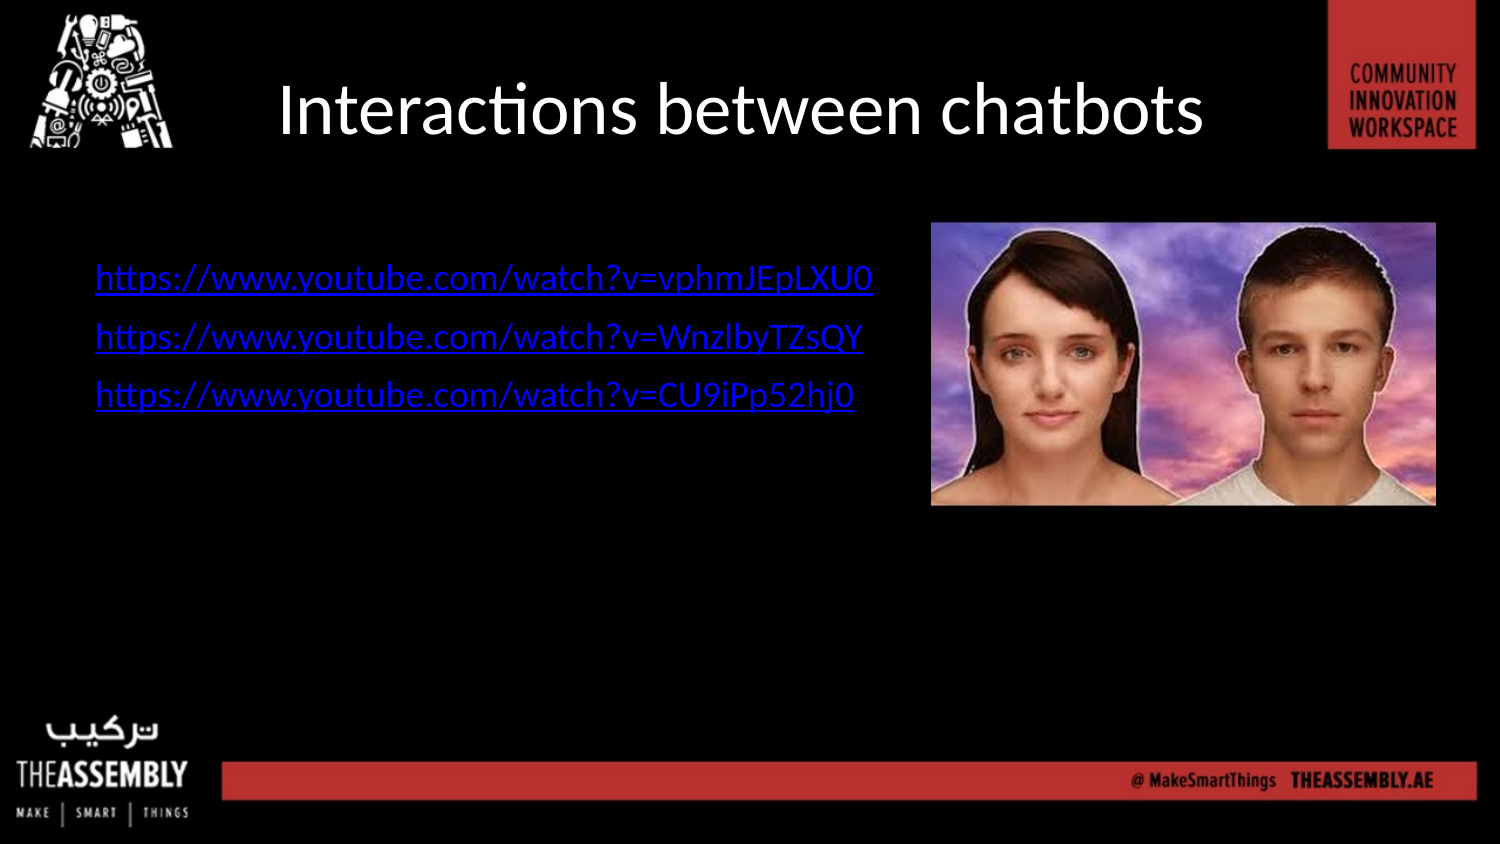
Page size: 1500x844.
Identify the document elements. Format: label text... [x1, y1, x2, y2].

list https://www.youtube.com/watch?v=vphmJEpLXU0 https://www.youtube.com/watch?v=WnzlbyTZsQY https://www.youtube.com/watch?v=CU9iPp52hj0 [0, 238, 932, 796]
picture [0, 0, 1500, 844]
title Interactions between chatbots [75, 33, 1425, 175]
